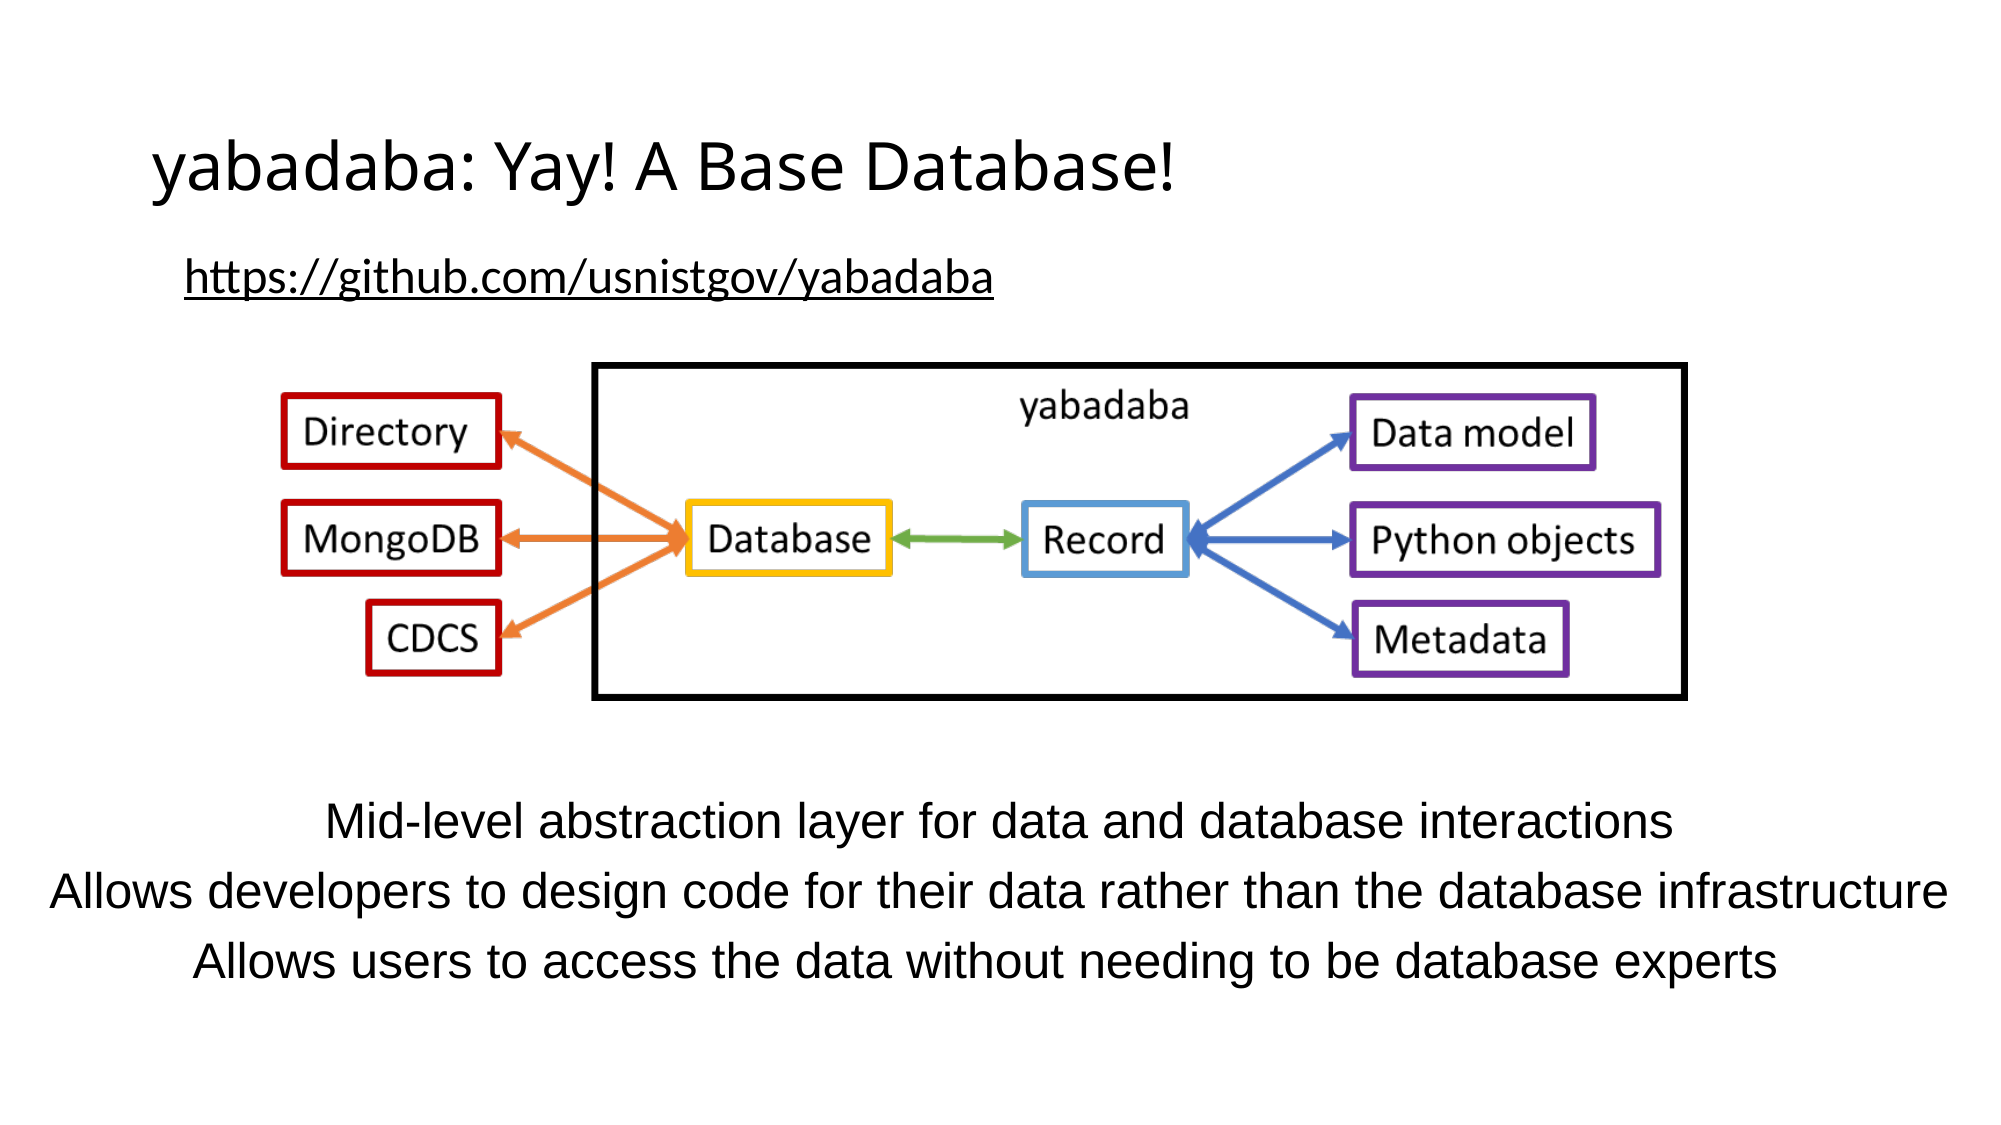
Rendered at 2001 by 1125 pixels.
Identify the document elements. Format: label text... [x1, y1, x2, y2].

picture [274, 362, 1688, 701]
list https://github.com/usnistgov/yabadaba [168, 278, 1609, 358]
text_box Mid-level abstraction layer for data and database interactions Allows developers to design code for their data rather than the database infrastructure Allows users to access the data without needing to be database experts [0, 781, 2000, 1050]
title yabadaba: Yay! A Base Database! [137, 59, 1863, 278]
